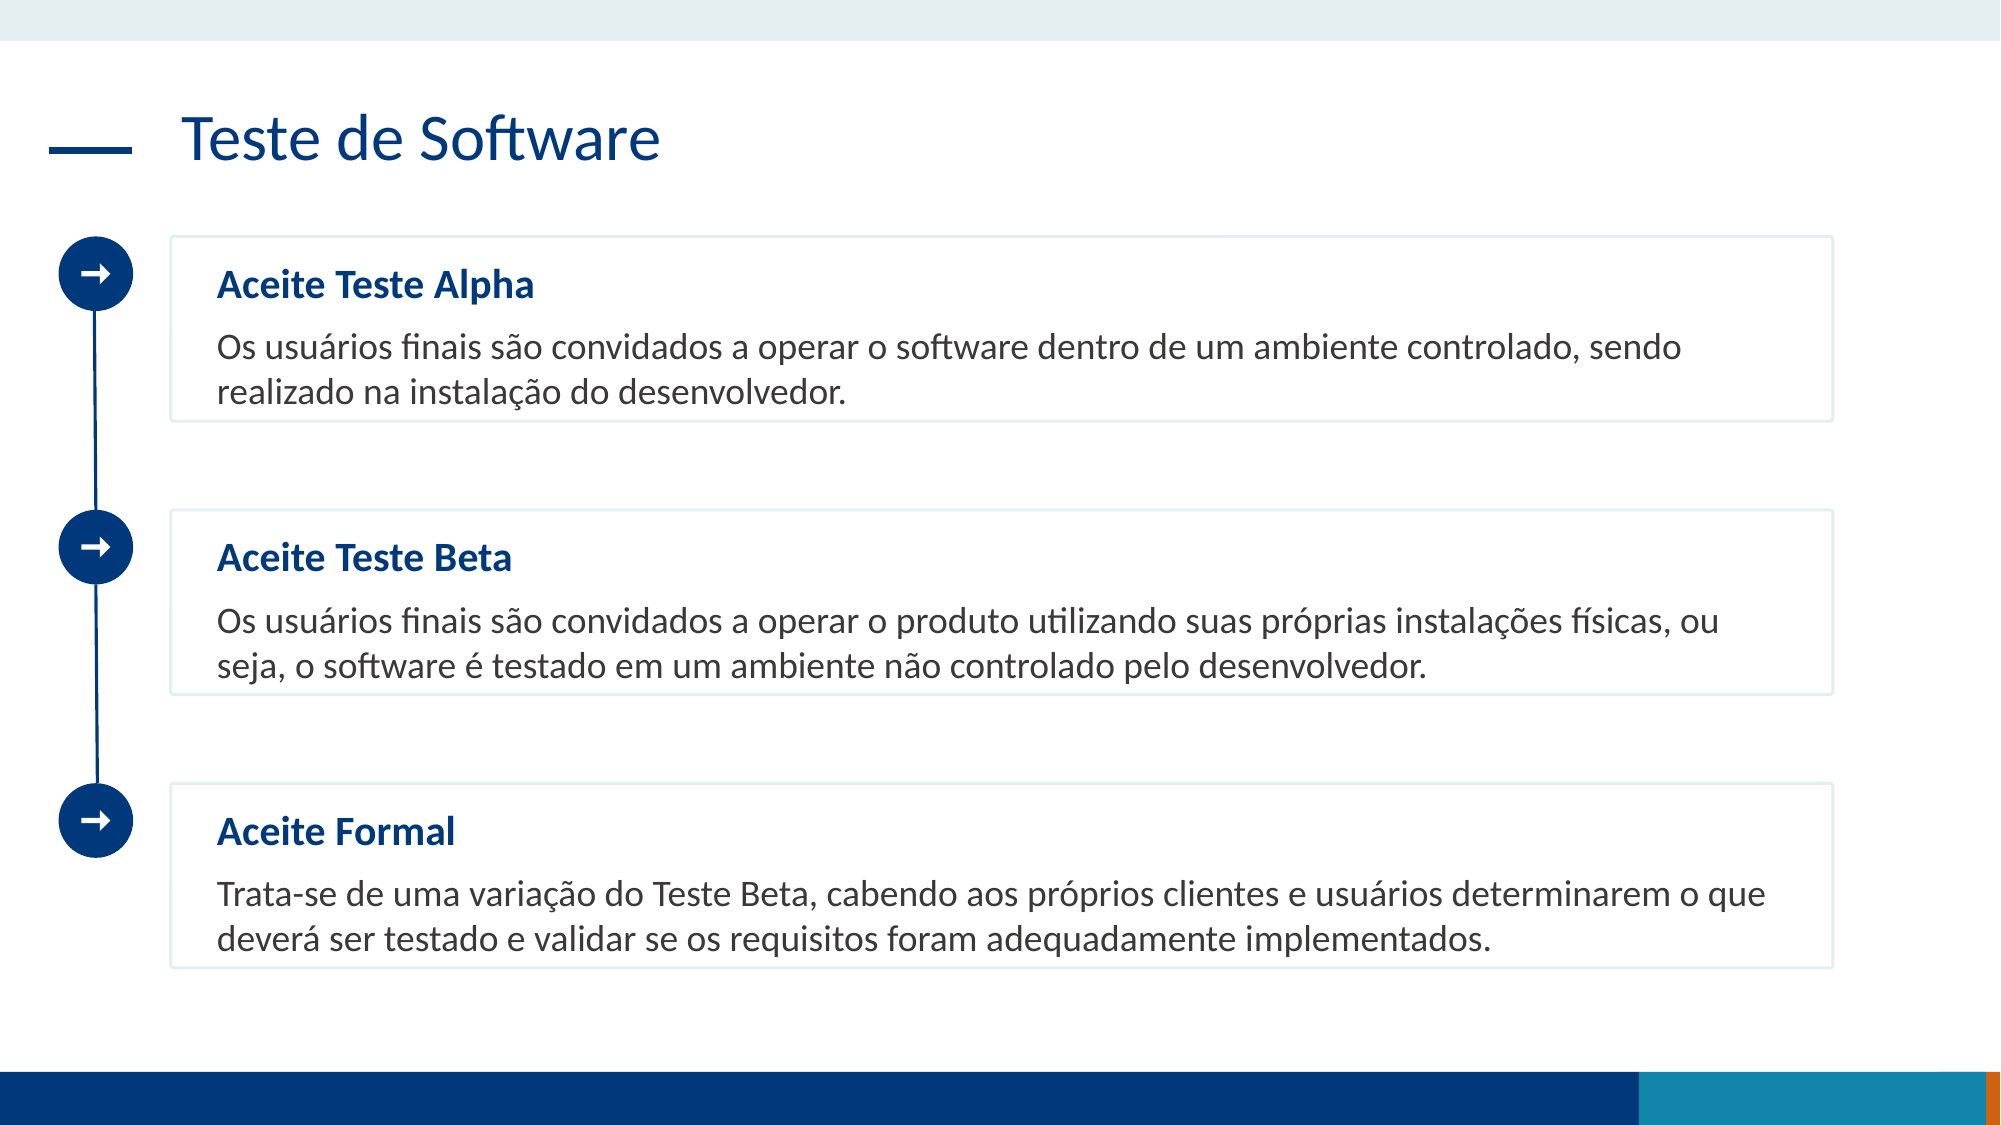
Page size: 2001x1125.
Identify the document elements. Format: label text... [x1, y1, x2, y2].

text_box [58, 236, 1833, 509]
list Teste de Software [167, 95, 1833, 236]
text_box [58, 783, 1833, 968]
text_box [58, 509, 1833, 695]
